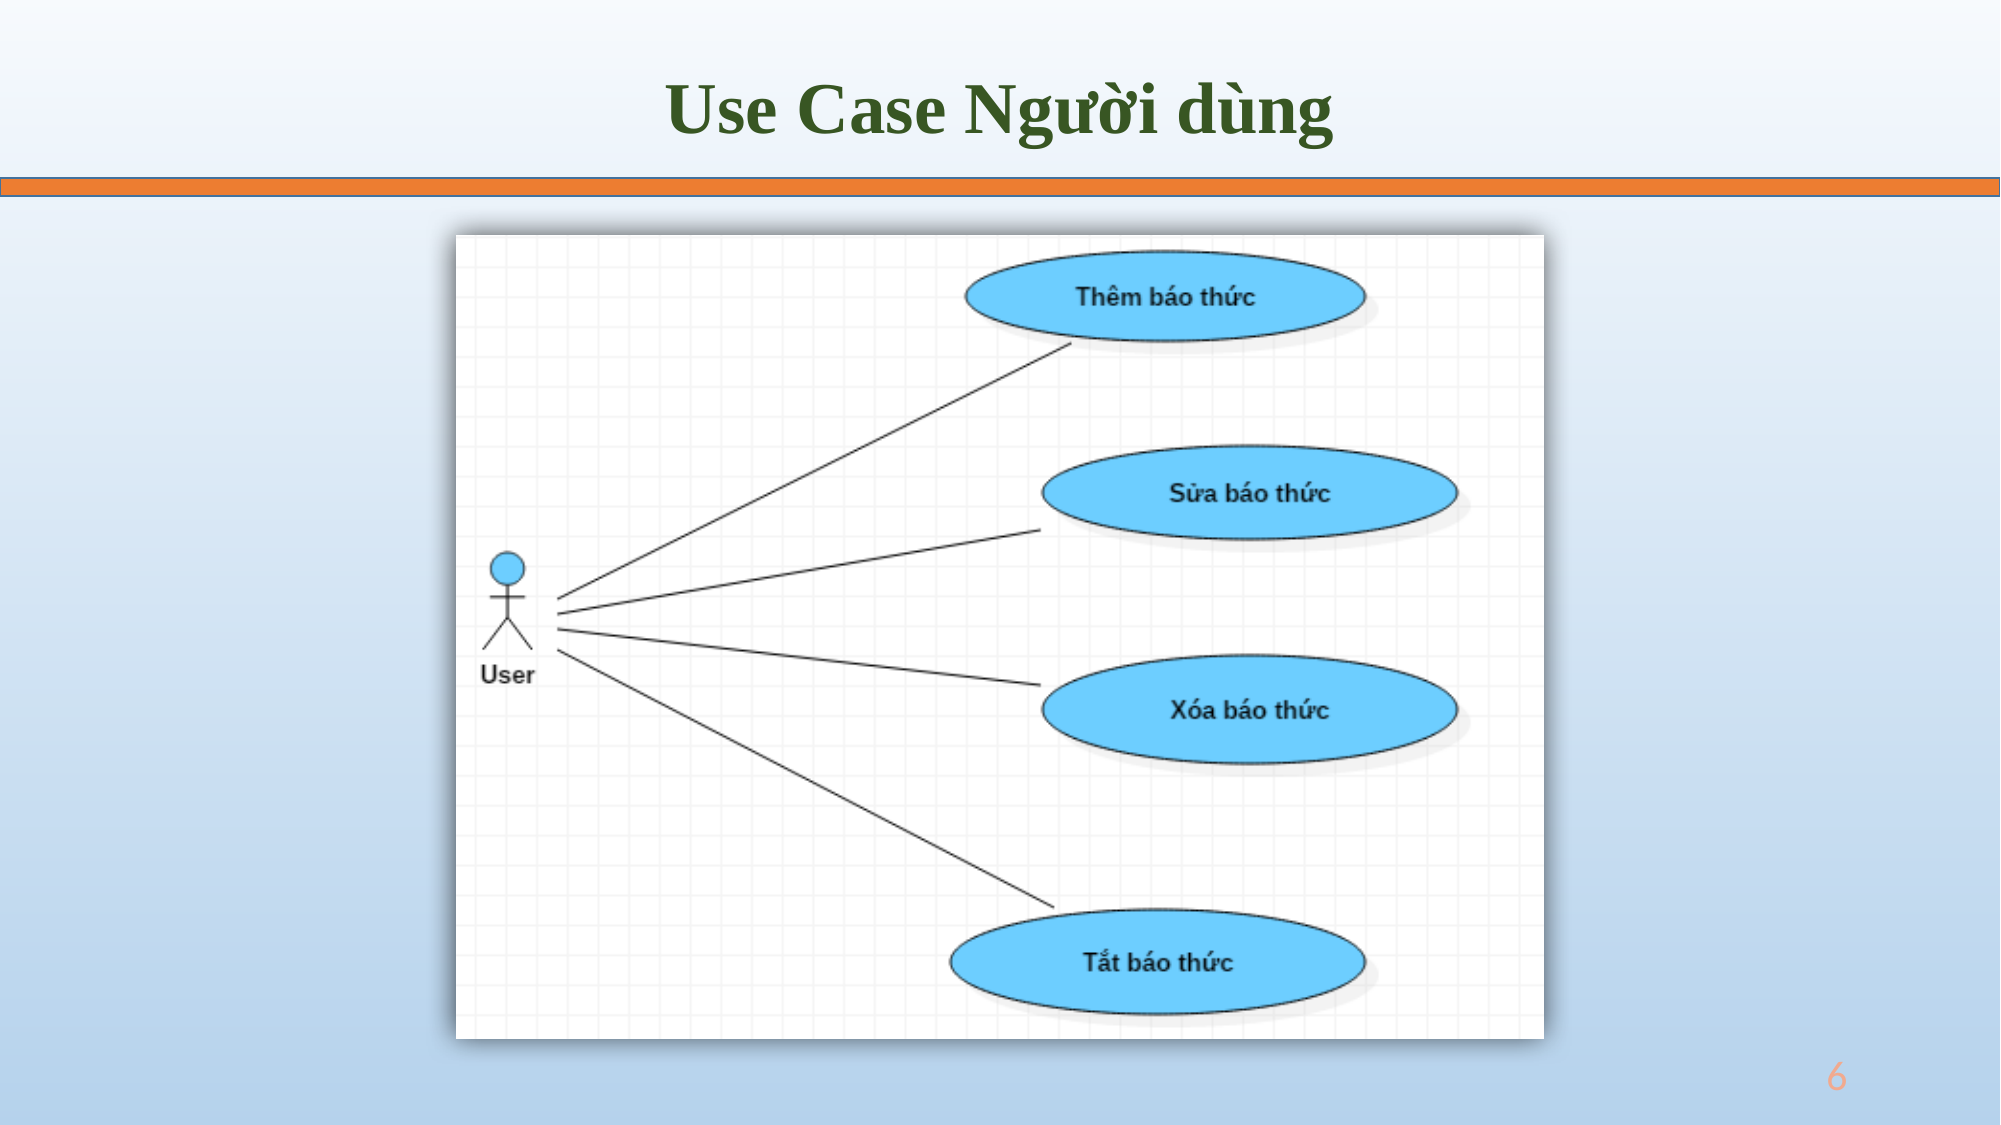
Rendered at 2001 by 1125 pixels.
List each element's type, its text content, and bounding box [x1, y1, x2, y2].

text_box Use Case Người dùng [0, 53, 2000, 156]
picture [456, 235, 1544, 1039]
text_box [0, 177, 2000, 197]
slide_number 6 [1770, 1045, 1863, 1103]
